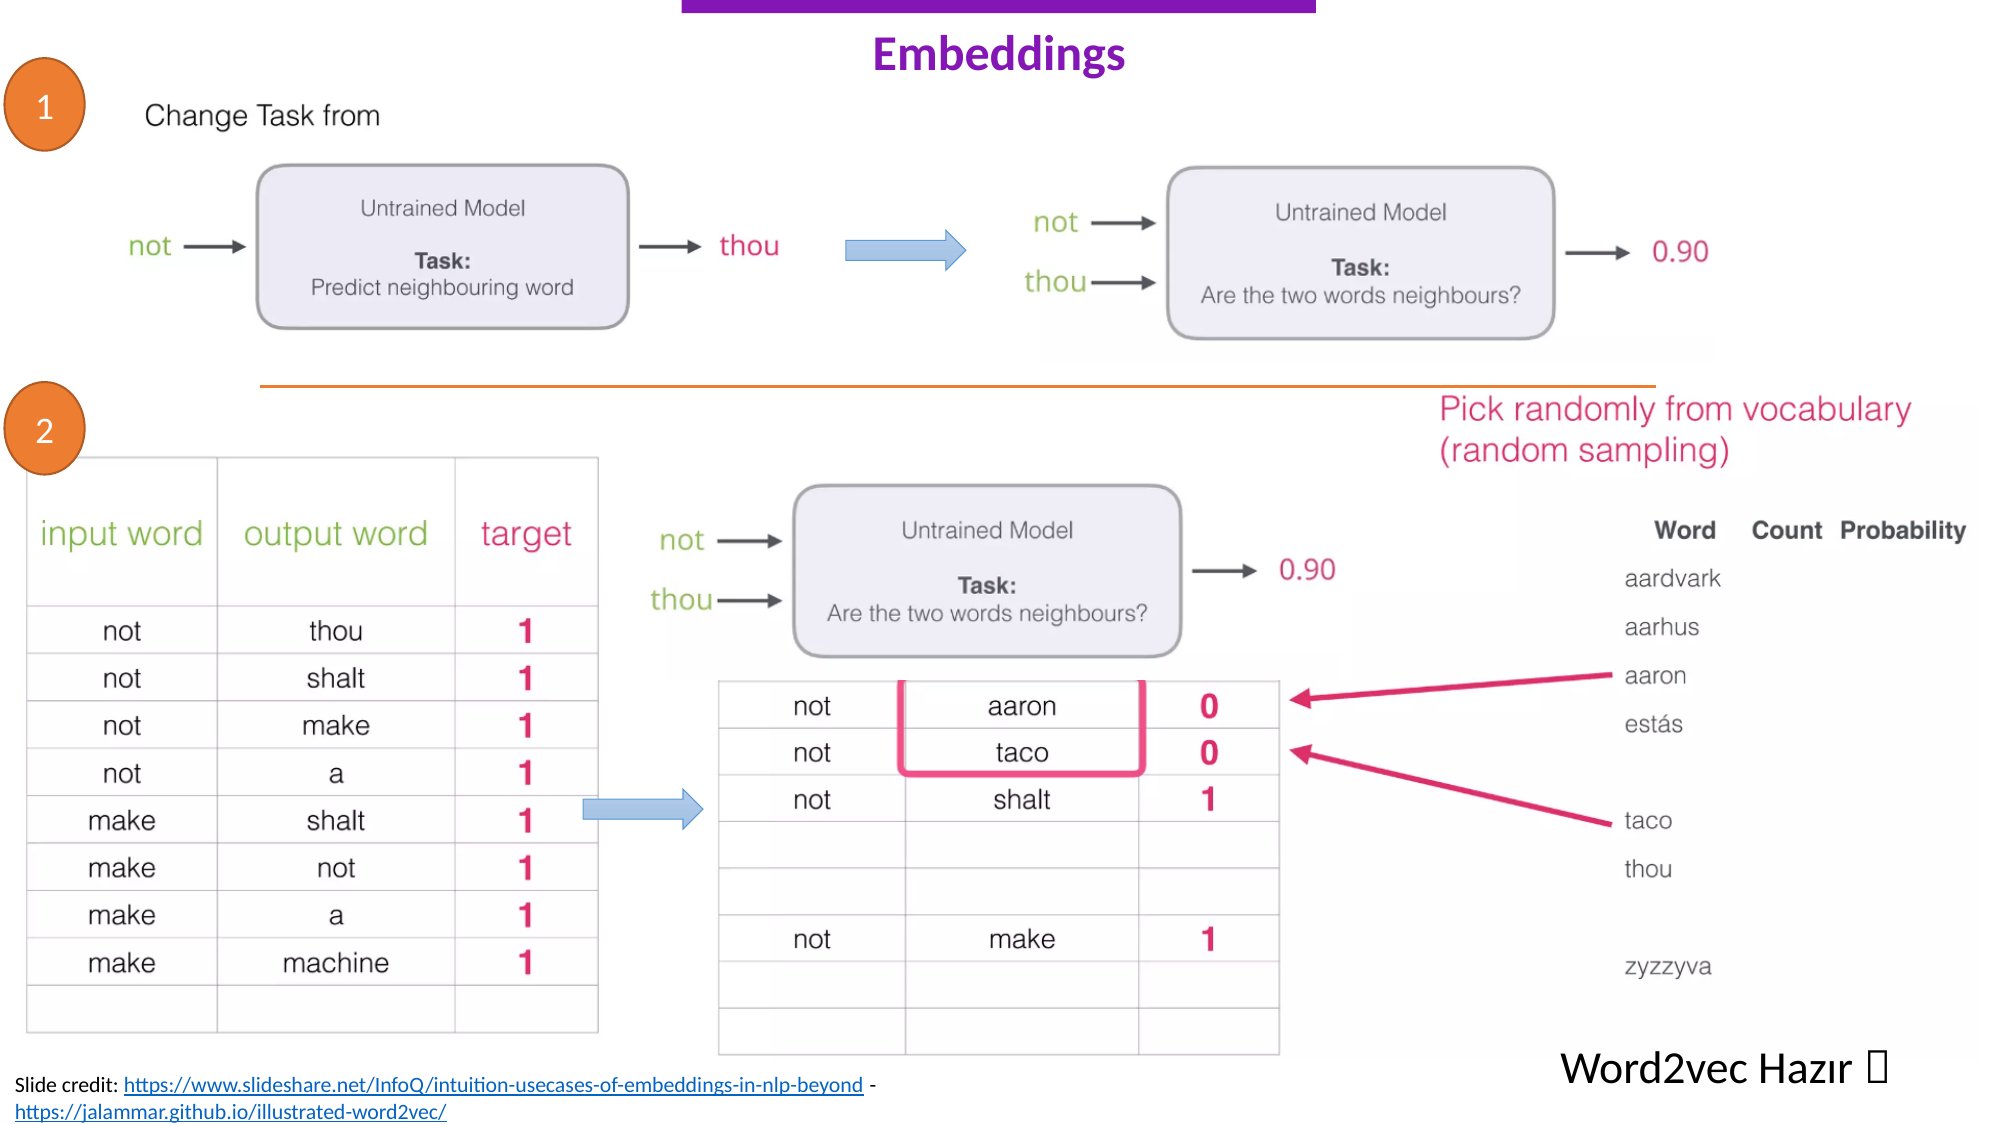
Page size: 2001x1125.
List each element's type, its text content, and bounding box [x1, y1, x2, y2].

picture [648, 381, 1979, 1062]
picture [21, 445, 601, 1040]
text_box 1 [3, 57, 86, 152]
text_box Slide credit: https://www.slideshare.net/InfoQ/intuition-usecases-of-embeddings-in-nlp-beyond - https://jalammar.github.io/illustrated-word2vec/ [0, 1063, 1203, 1125]
text_box Embeddings [664, 13, 1335, 89]
text_box Word2vec Hazır  [1545, 1062, 1907, 1101]
picture [118, 72, 789, 358]
text_box [845, 229, 967, 272]
text_box [681, 0, 1317, 13]
text_box 2 [3, 380, 86, 467]
text_box [601, 787, 703, 831]
picture [1022, 127, 1725, 362]
